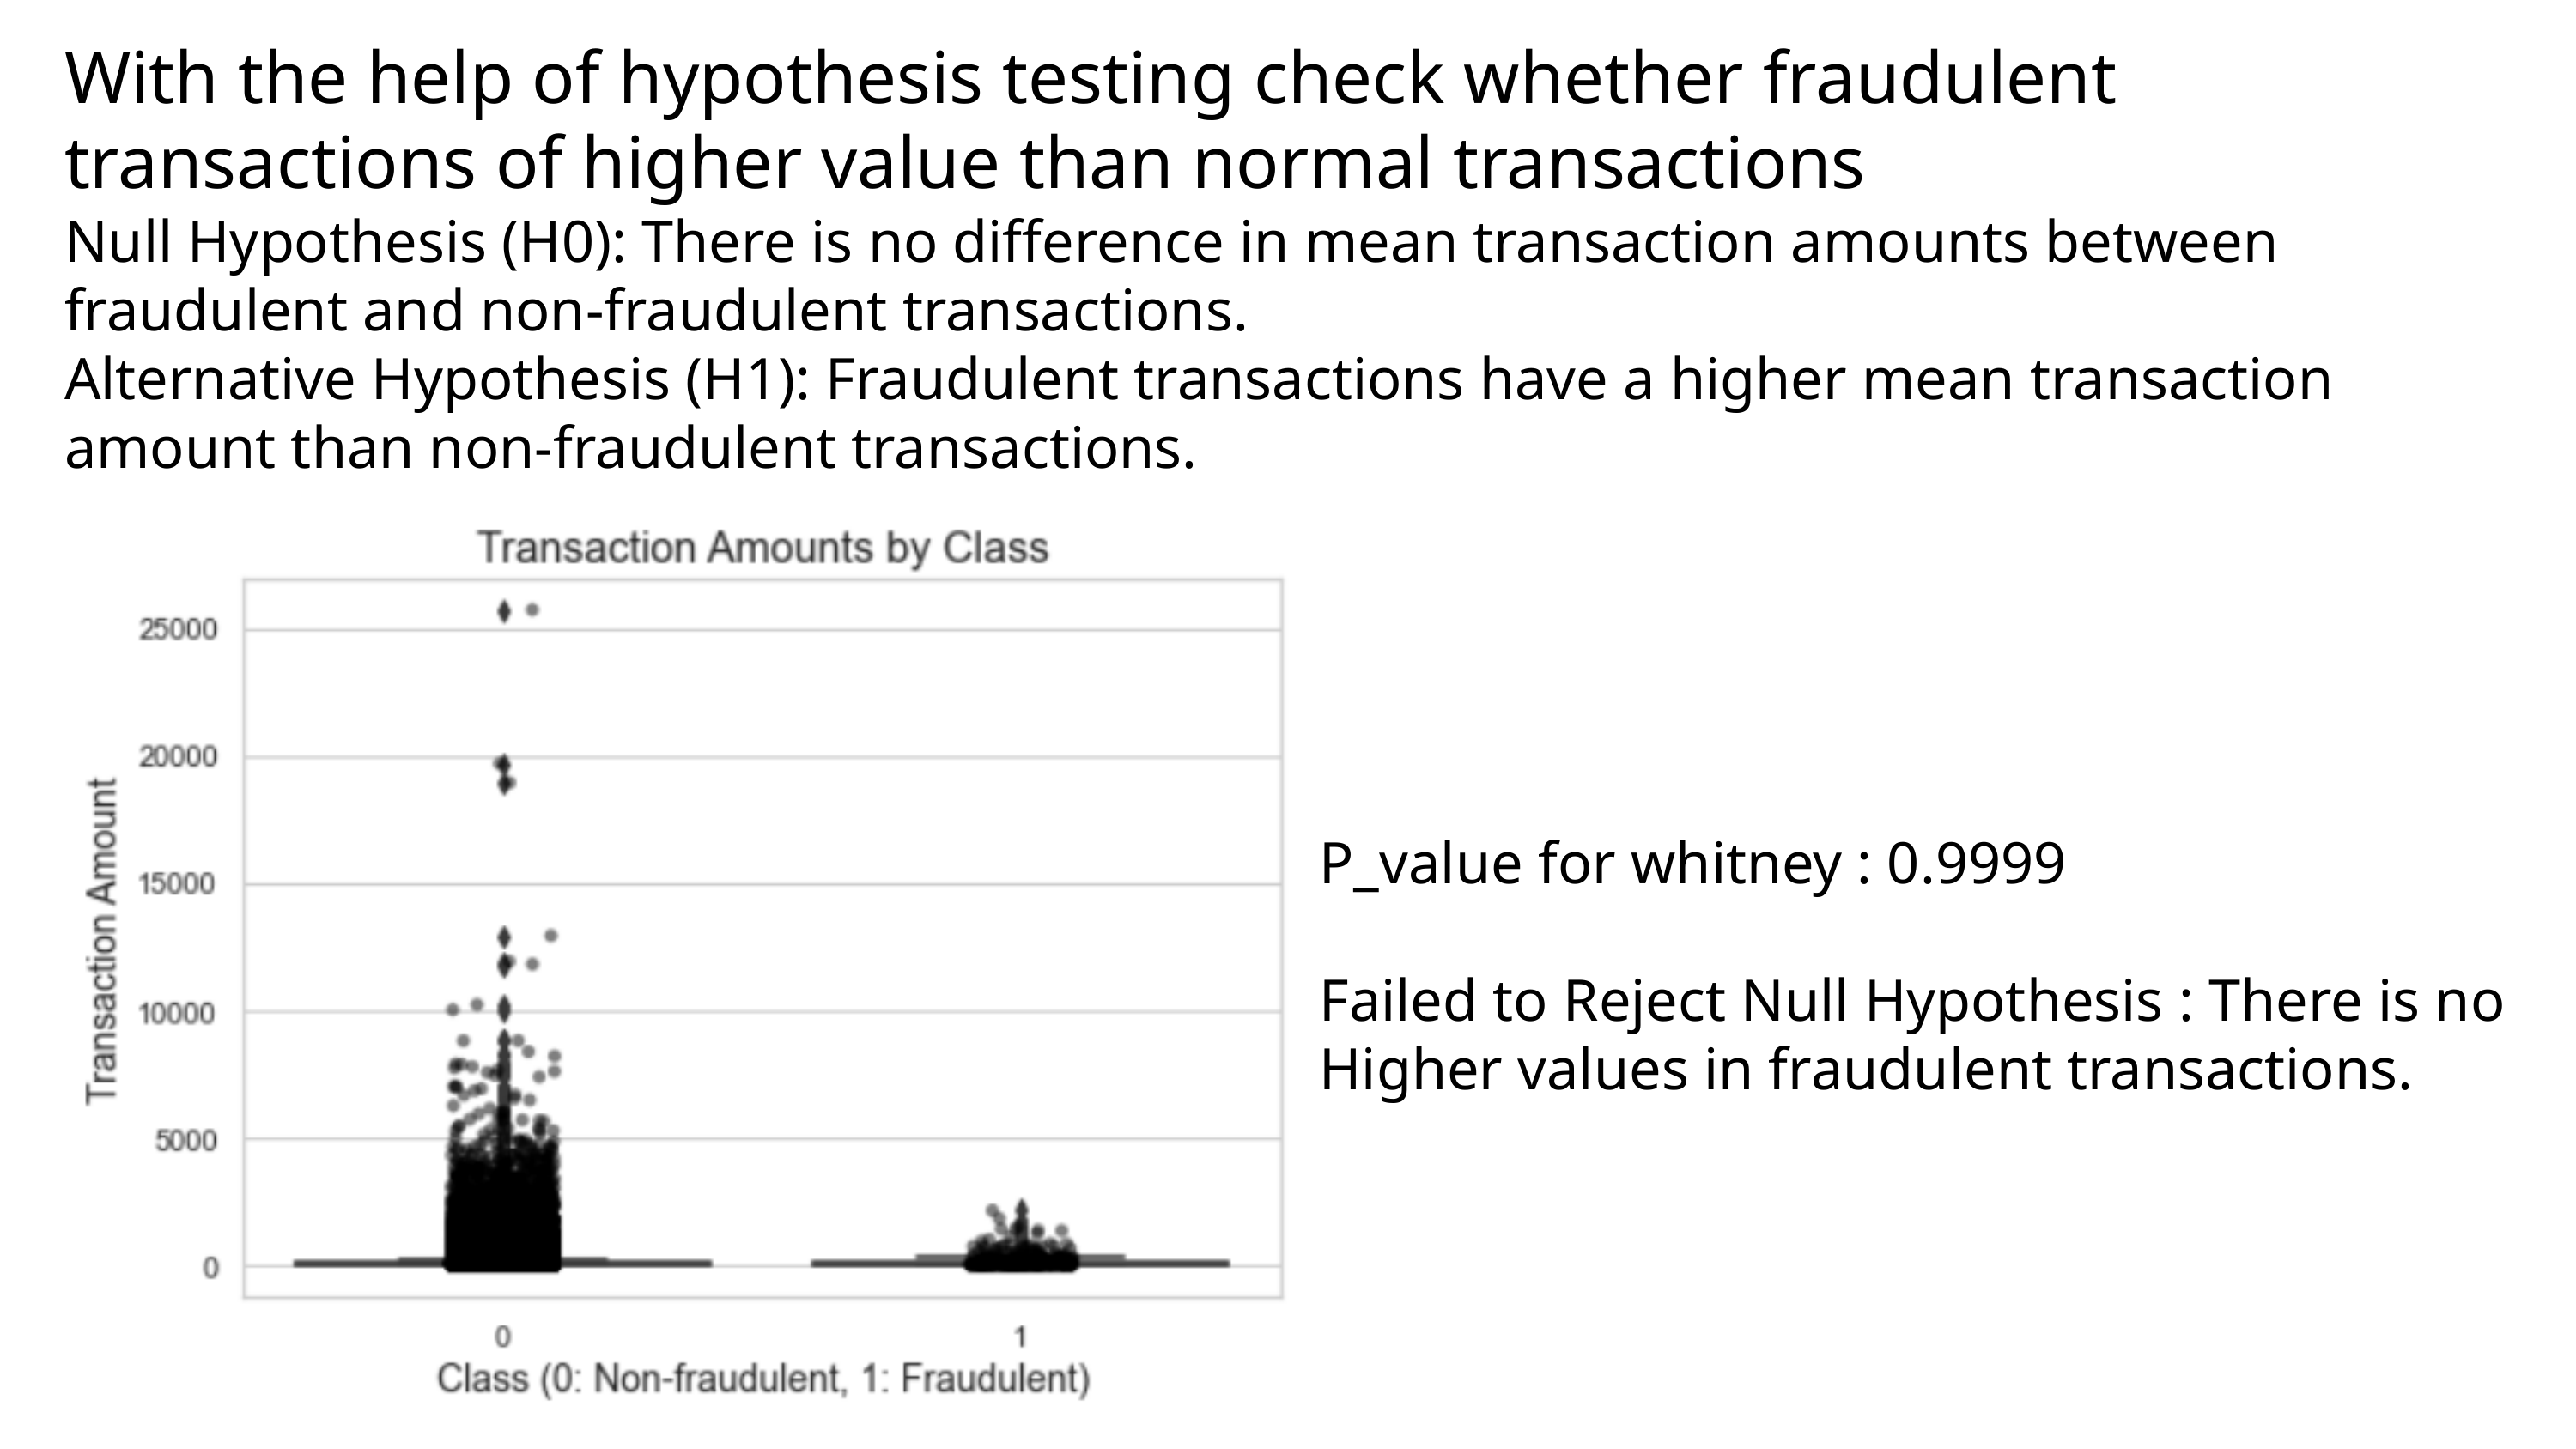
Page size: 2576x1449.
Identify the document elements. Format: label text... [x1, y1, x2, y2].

text_box Null Hypothesis (H0): There is no difference in mean transaction amounts between fraudulent and non-fraudulent transactions. Alternative Hypothesis (H1): Fraudulent transactions have a higher mean transaction amount than non-fraudulent transactions. [64, 204, 2514, 480]
text_box [64, 515, 1320, 1412]
text_box With the help of hypothesis testing check whether fraudulent transactions of higher value than normal transactions [64, 31, 2486, 203]
text_box P_value for whitney : 0.9999 Failed to Reject Null Hypothesis : There is no Higher values in fraudulent transactions. [1319, 826, 2514, 1101]
